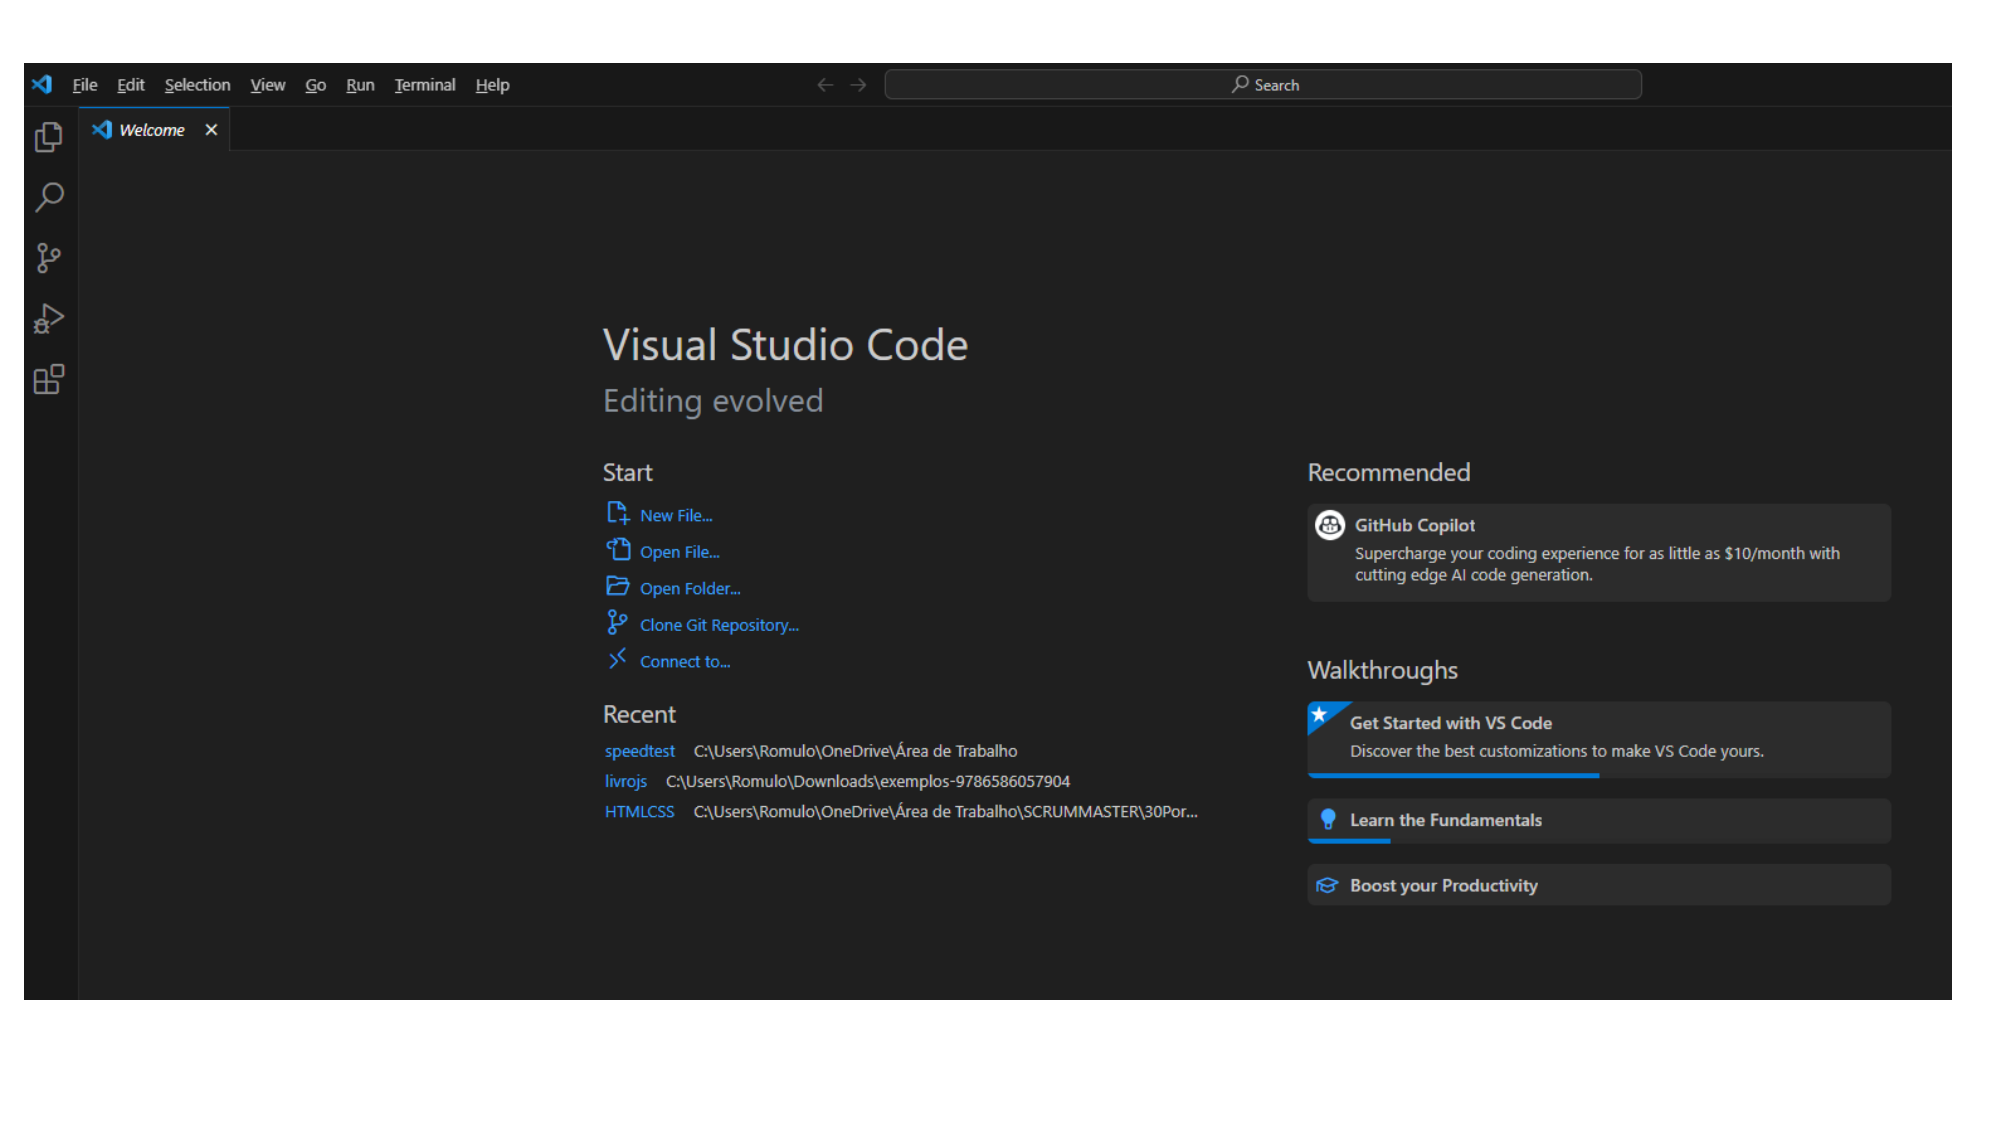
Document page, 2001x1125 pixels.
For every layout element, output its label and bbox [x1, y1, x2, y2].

picture [24, 63, 1952, 1000]
